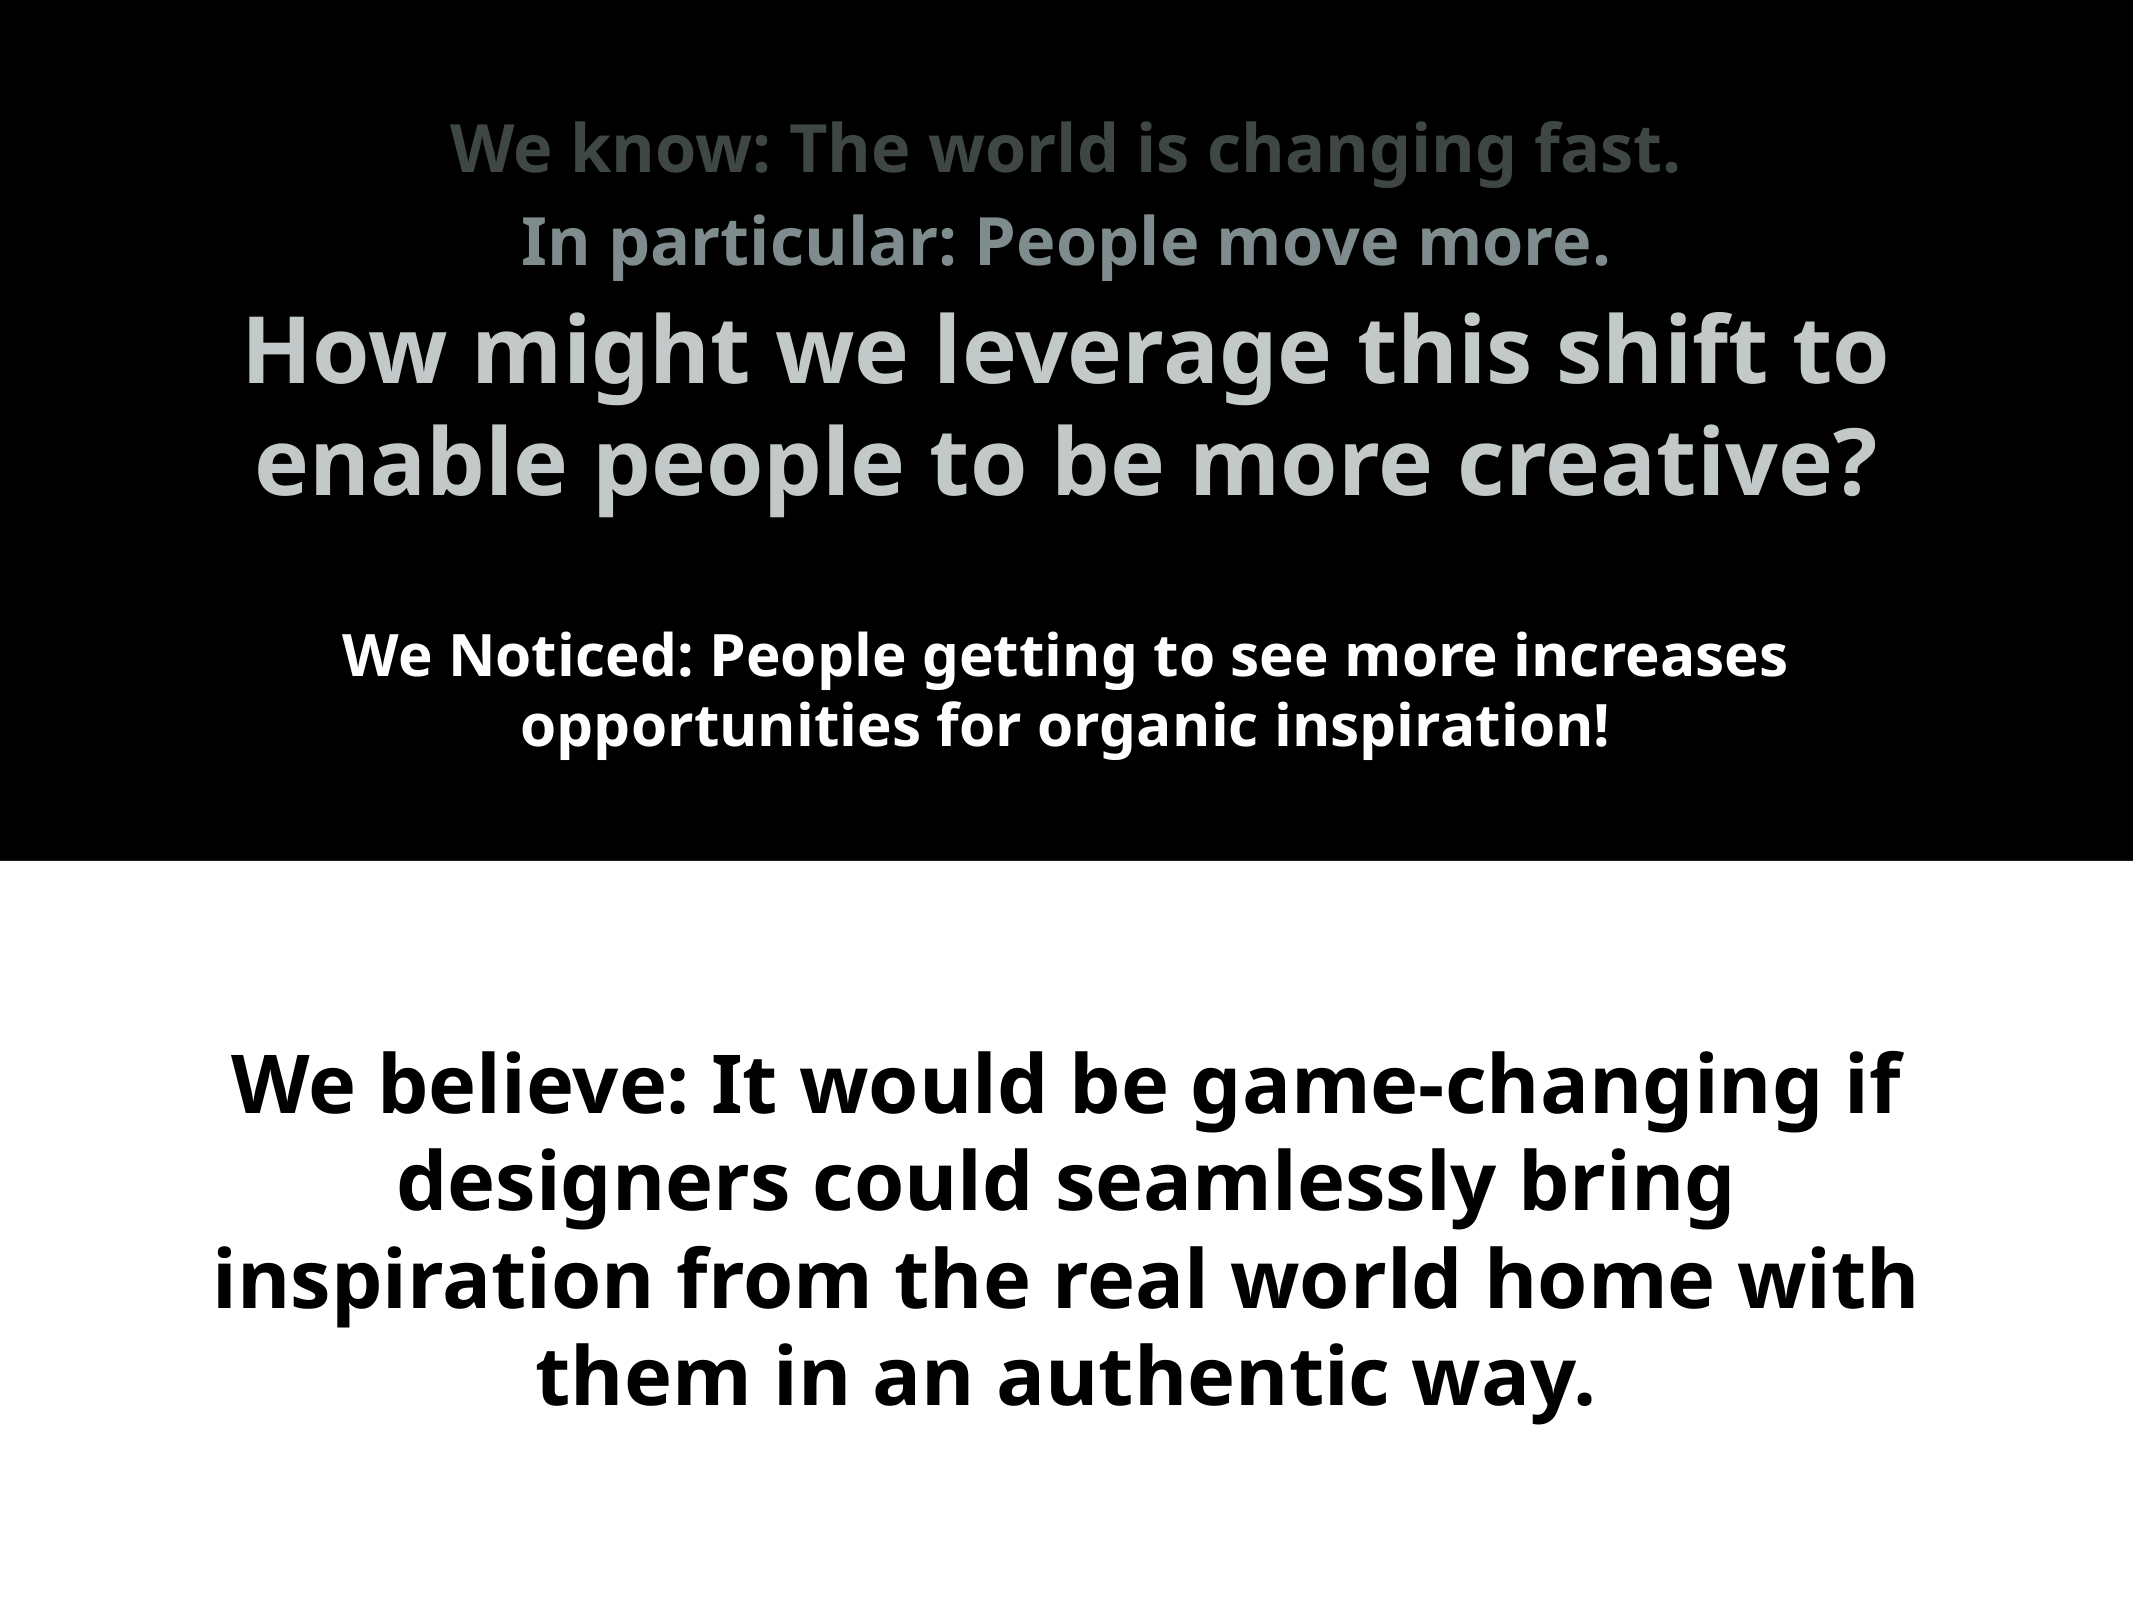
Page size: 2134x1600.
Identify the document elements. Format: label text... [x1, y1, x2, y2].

text_box How might we leverage this shift to enable people to be more creative? [208, 290, 1925, 517]
text_box We Noticed: People getting to see more increases opportunities for organic inspiration! [208, 617, 1925, 760]
text_box [0, 860, 2134, 1600]
text_box We believe: It would be game-changing if designers could seamlessly bring inspiration from the real world home with them in an authentic way. [208, 1032, 1925, 1429]
text_box In particular: People move more. [208, 198, 1925, 283]
list We know: The world is changing fast. [207, 105, 1926, 191]
